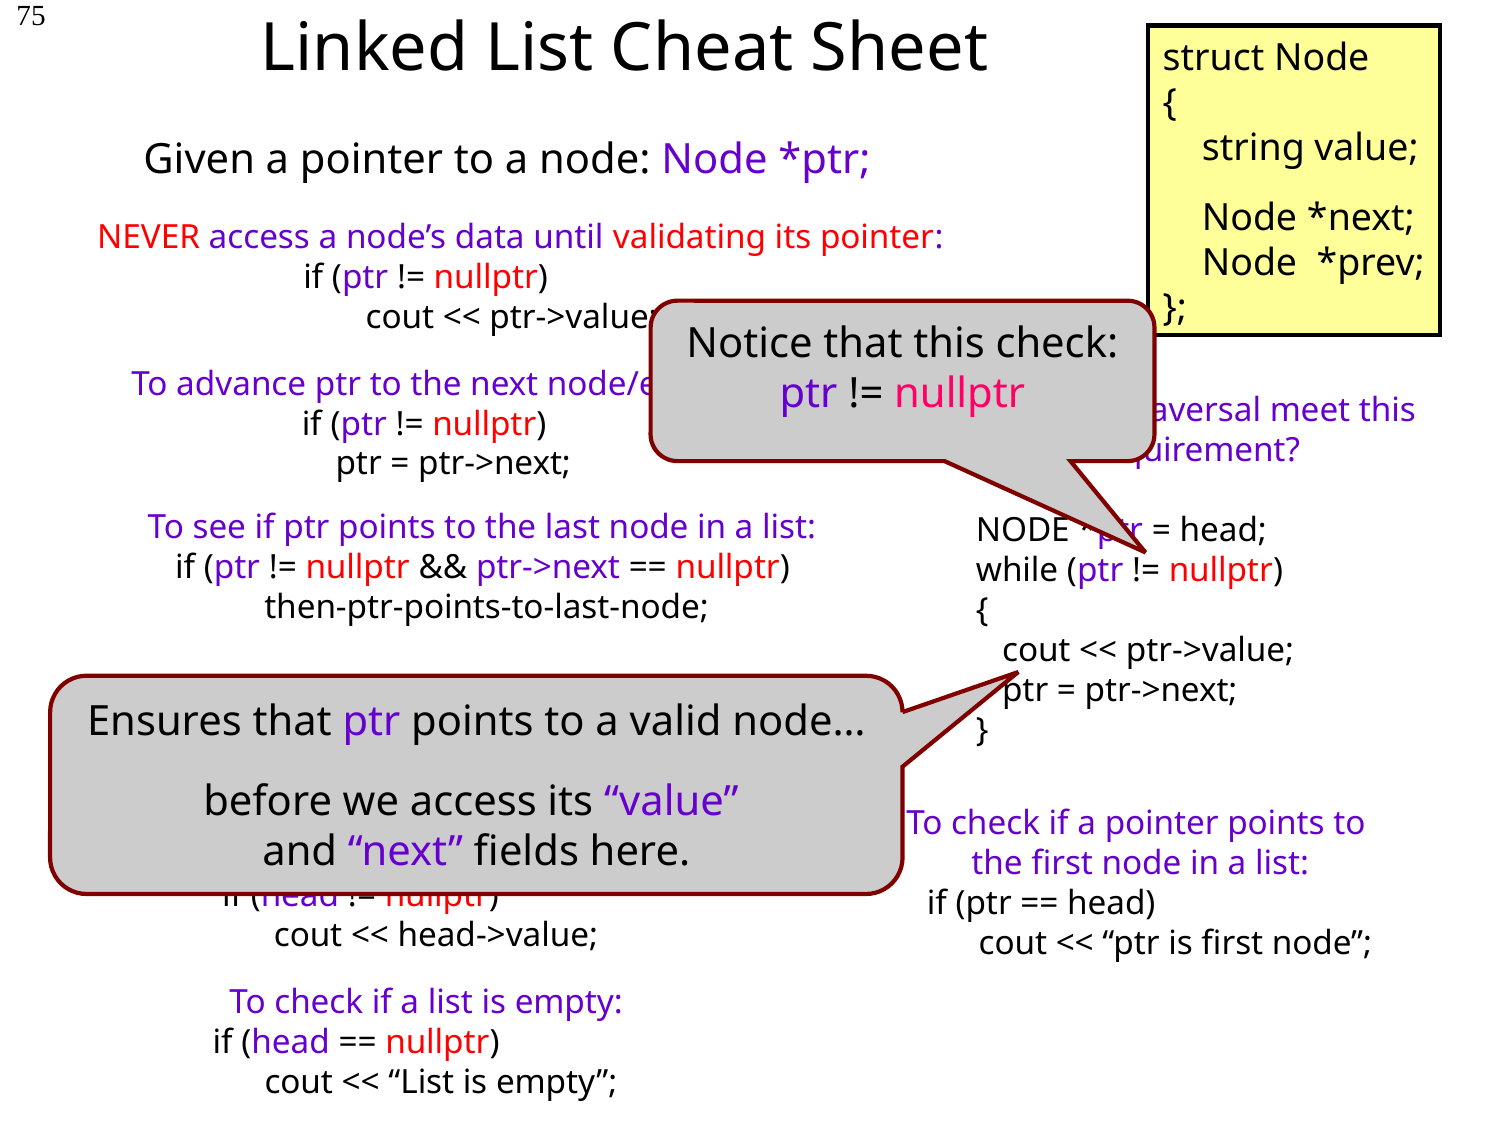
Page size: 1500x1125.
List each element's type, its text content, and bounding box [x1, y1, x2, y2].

text_box To advance ptr to the next node/end of the list: if (ptr != nullptr) ptr = ptr->next; [58, 354, 936, 489]
title Linked List Cheat Sheet [0, 0, 1263, 138]
text_box Ensures that ptr points to a valid node… before we access its “value” and “next” fields here. [50, 672, 1019, 894]
text_box To check if a pointer points to the first node in a list: if (ptr == head) cout << “ptr is first node”; [702, 794, 1500, 969]
text_box To get the head node’s data: if (head != nullptr) cout << head->value; [0, 826, 702, 961]
text_box To see if ptr points to the last node in a list: if (ptr != nullptr && ptr->next == nullptr) then-ptr-points-to-last-node; [0, 498, 891, 633]
text_box To check if a list is empty: if (head == nullptr) cout << “List is empty”; [0, 973, 865, 1108]
text_box Does our traversal meet this requirement? NODE *ptr = head; while (ptr != nullptr) { cout << ptr->value; ptr = ptr->next; } [891, 380, 1500, 794]
text_box To get to the next node’s data: if (ptr != nullptr && ptr->next != nullptr) cout << ptr->next->value; [12, 669, 890, 805]
text_box NEVER access a node’s data until validating its pointer: if (ptr != nullptr) cout << ptr->value; [16, 207, 1025, 342]
text_box struct Node { string value; Node *next; Node *prev; }; [1148, 25, 1440, 336]
text_box Given a pointer to a node: Node *ptr; [111, 124, 903, 190]
text_box Notice that this check: ptr != nullptr [650, 300, 1155, 553]
